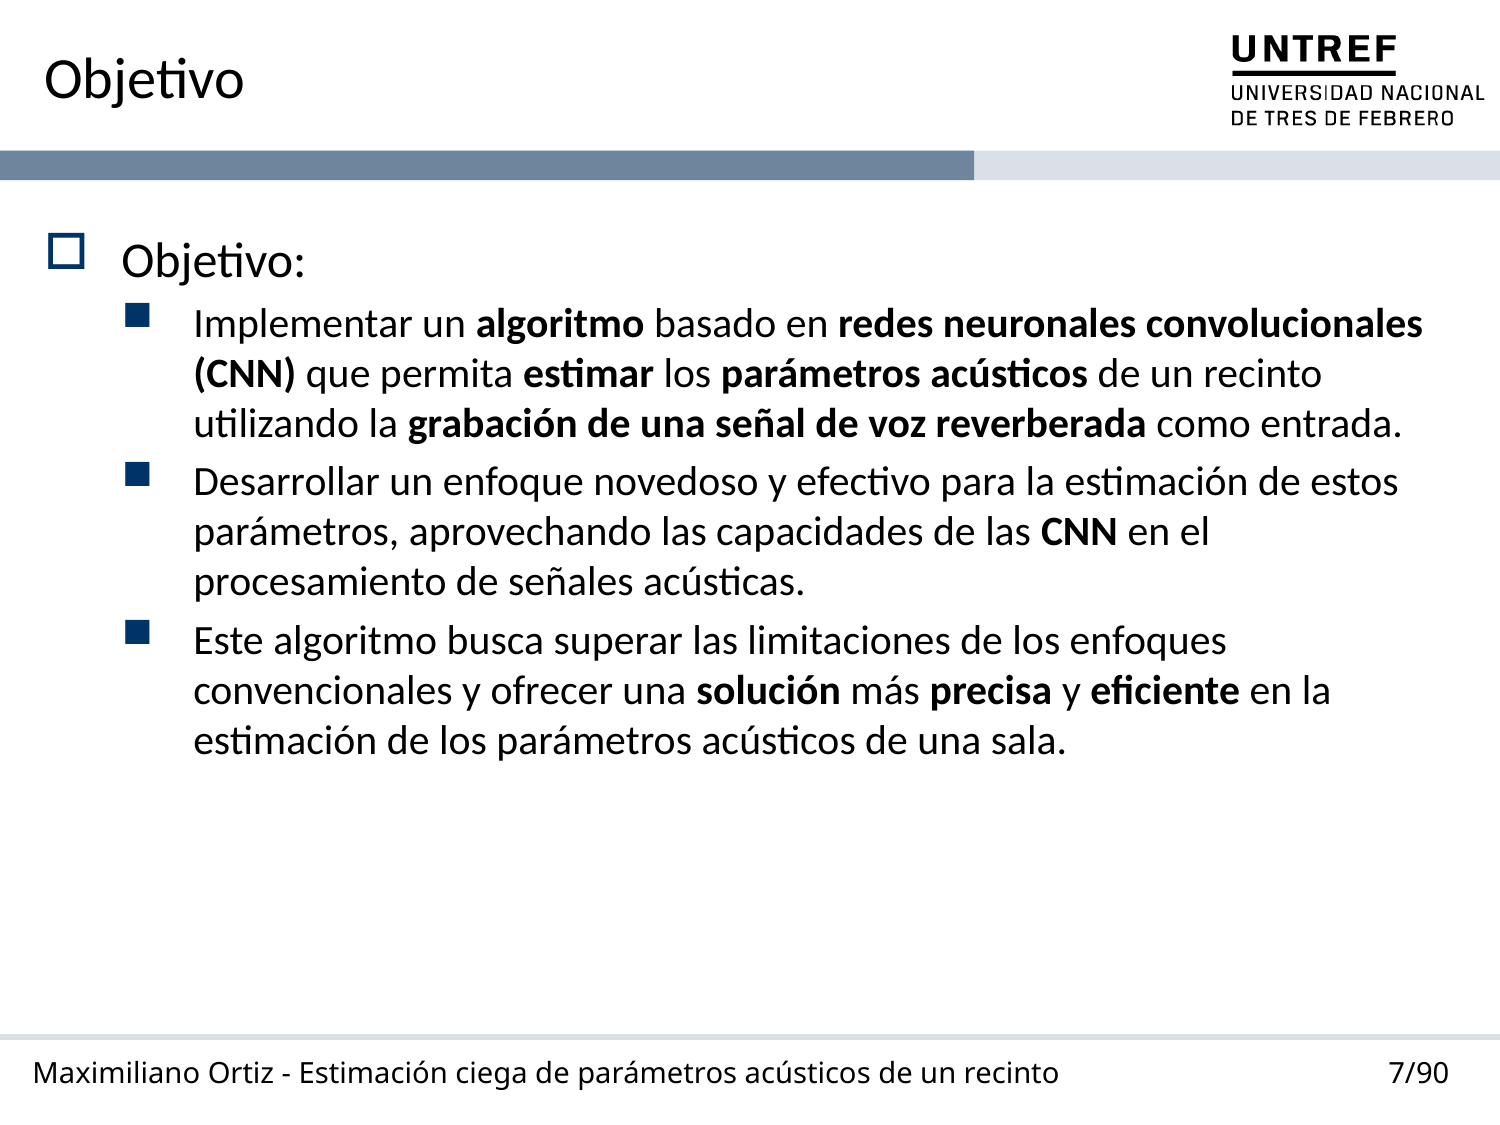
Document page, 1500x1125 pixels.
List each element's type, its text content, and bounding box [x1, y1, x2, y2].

title Objetivo [29, 14, 1211, 136]
text_box 7/90 [1187, 1046, 1465, 1111]
text_box Maximiliano Ortiz - Estimación ciega de parámetros acústicos de un recinto [17, 1046, 1187, 1111]
picture [1224, 31, 1495, 132]
text_box [725, 537, 775, 588]
list Objetivo: Implementar un algoritmo basado en redes neuronales convolucionales (CNN) que permita estimar los parámetros acústicos de un recinto utilizando la grabación de una señal de voz reverberada como entrada. Desarrollar un enfoque novedoso y efectivo para la estimación de estos parámetros, aprovechando las capacidades de las CNN en el procesamiento de señales acústicas. Este algoritmo busca superar las limitaciones de los enfoques convencionales y ofrecer una solución más precisa y eficiente en la estimación de los parámetros acústicos de una sala. [29, 219, 1459, 1005]
